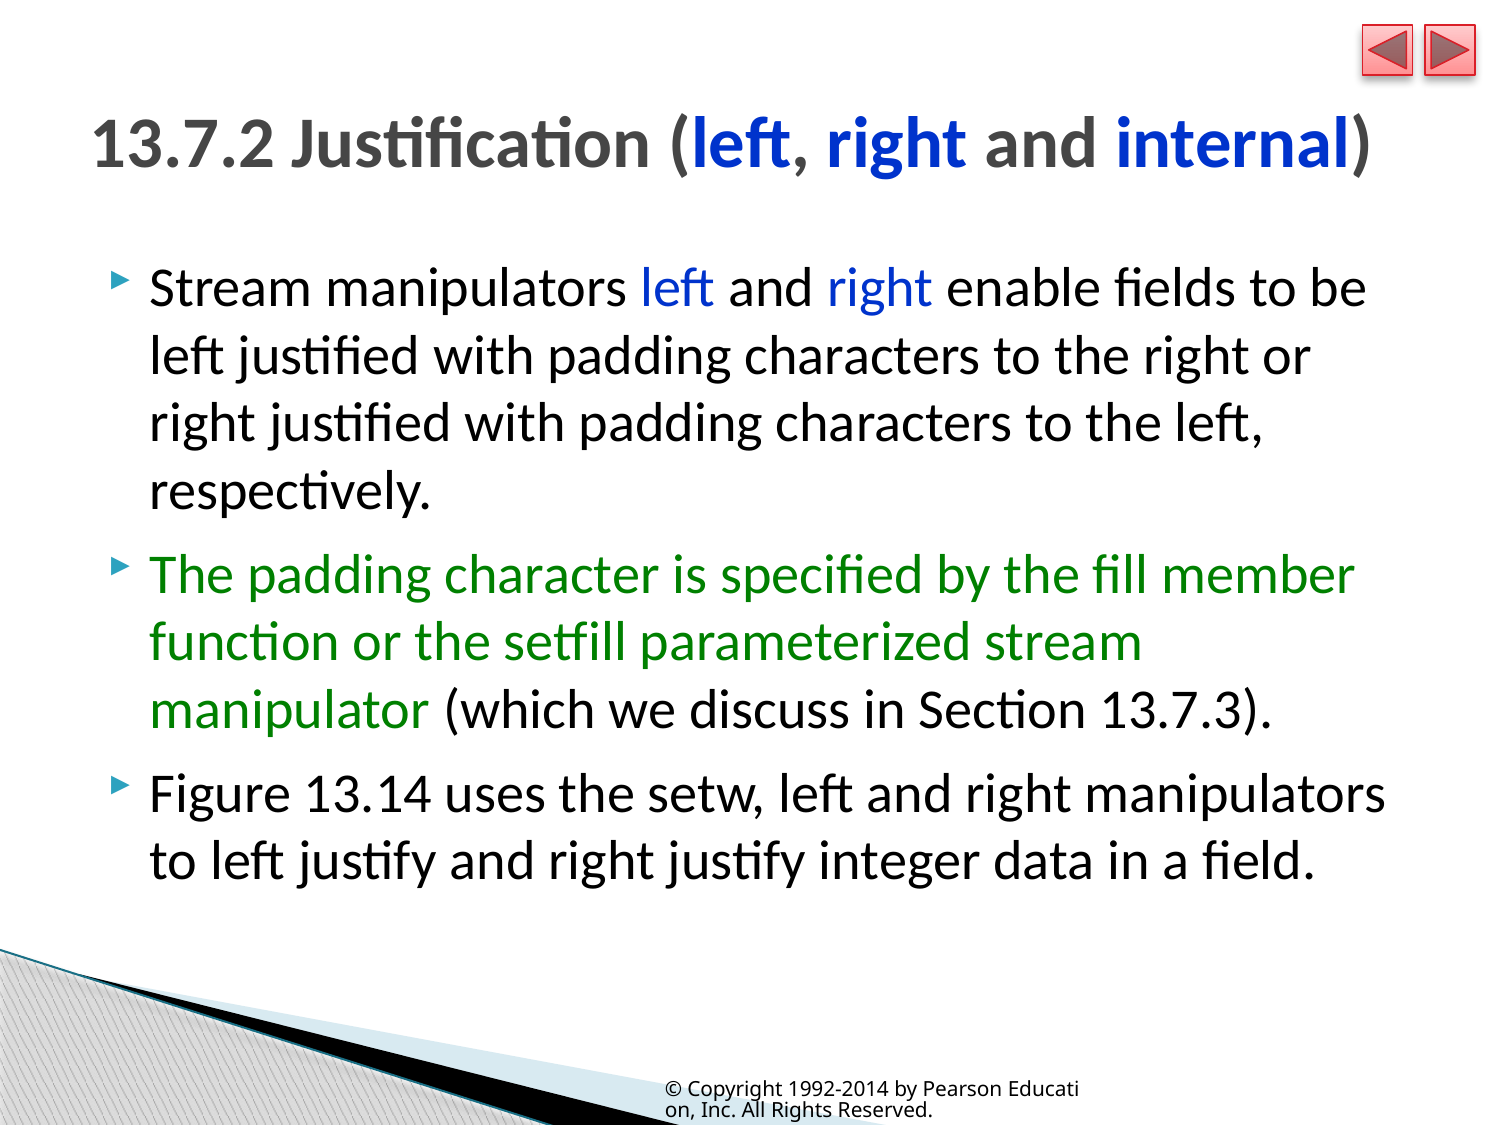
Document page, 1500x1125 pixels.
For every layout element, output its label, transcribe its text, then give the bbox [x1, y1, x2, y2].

title 13.7.2 Justification (left, right and internal) [75, 45, 1425, 233]
list Stream manipulators left and right enable fields to be left justified with padding characters to the right or right justified with padding characters to the left, respectively. The padding character is specified by the fill member function or the setfill parameterized stream manipulator (which we discuss in Section 13.7.3). Figure 13.14 uses the setw, left and right manipulators to left justify and right justify integer data in a field. [75, 242, 1425, 986]
footer © Copyright 1992-2014 by Pearson Education, Inc. All Rights Reserved. [650, 1051, 1105, 1112]
